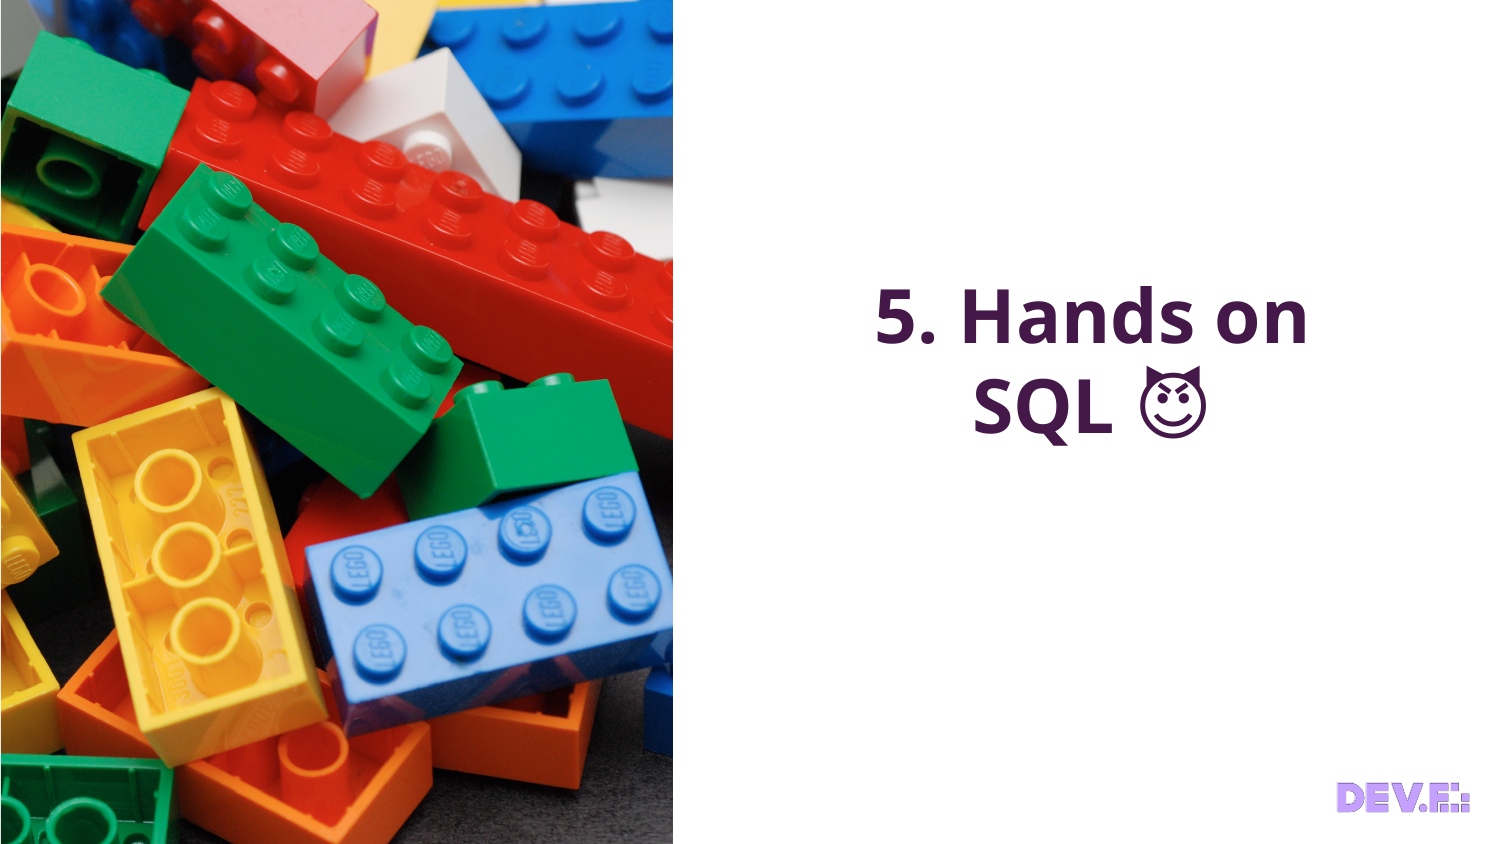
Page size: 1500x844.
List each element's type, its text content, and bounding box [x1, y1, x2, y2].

picture [0, 0, 674, 844]
picture [1330, 776, 1474, 818]
text_box 5. Hands on SQL 😈 [767, 253, 1419, 590]
